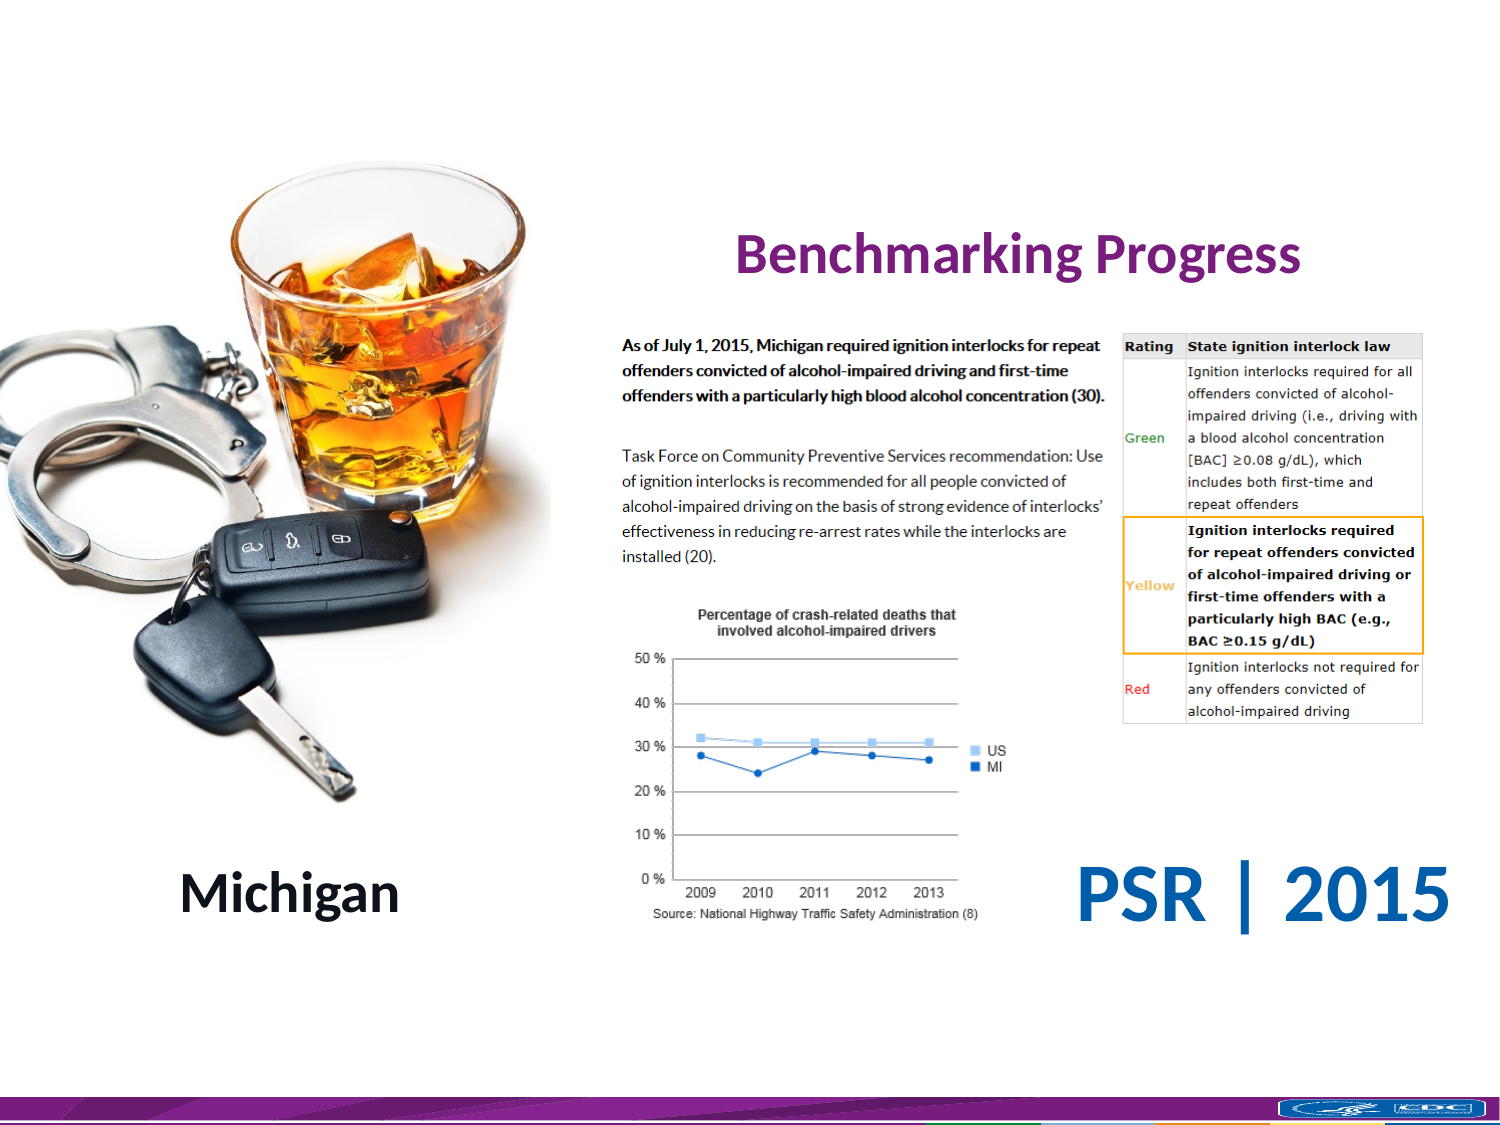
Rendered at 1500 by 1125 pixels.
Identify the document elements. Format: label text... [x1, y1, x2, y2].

picture [0, 140, 551, 820]
picture [610, 326, 1438, 934]
text_box Michigan [91, 847, 489, 932]
text_box PSR | 2015 [1042, 830, 1488, 946]
title Benchmarking Progress [568, 202, 1469, 293]
